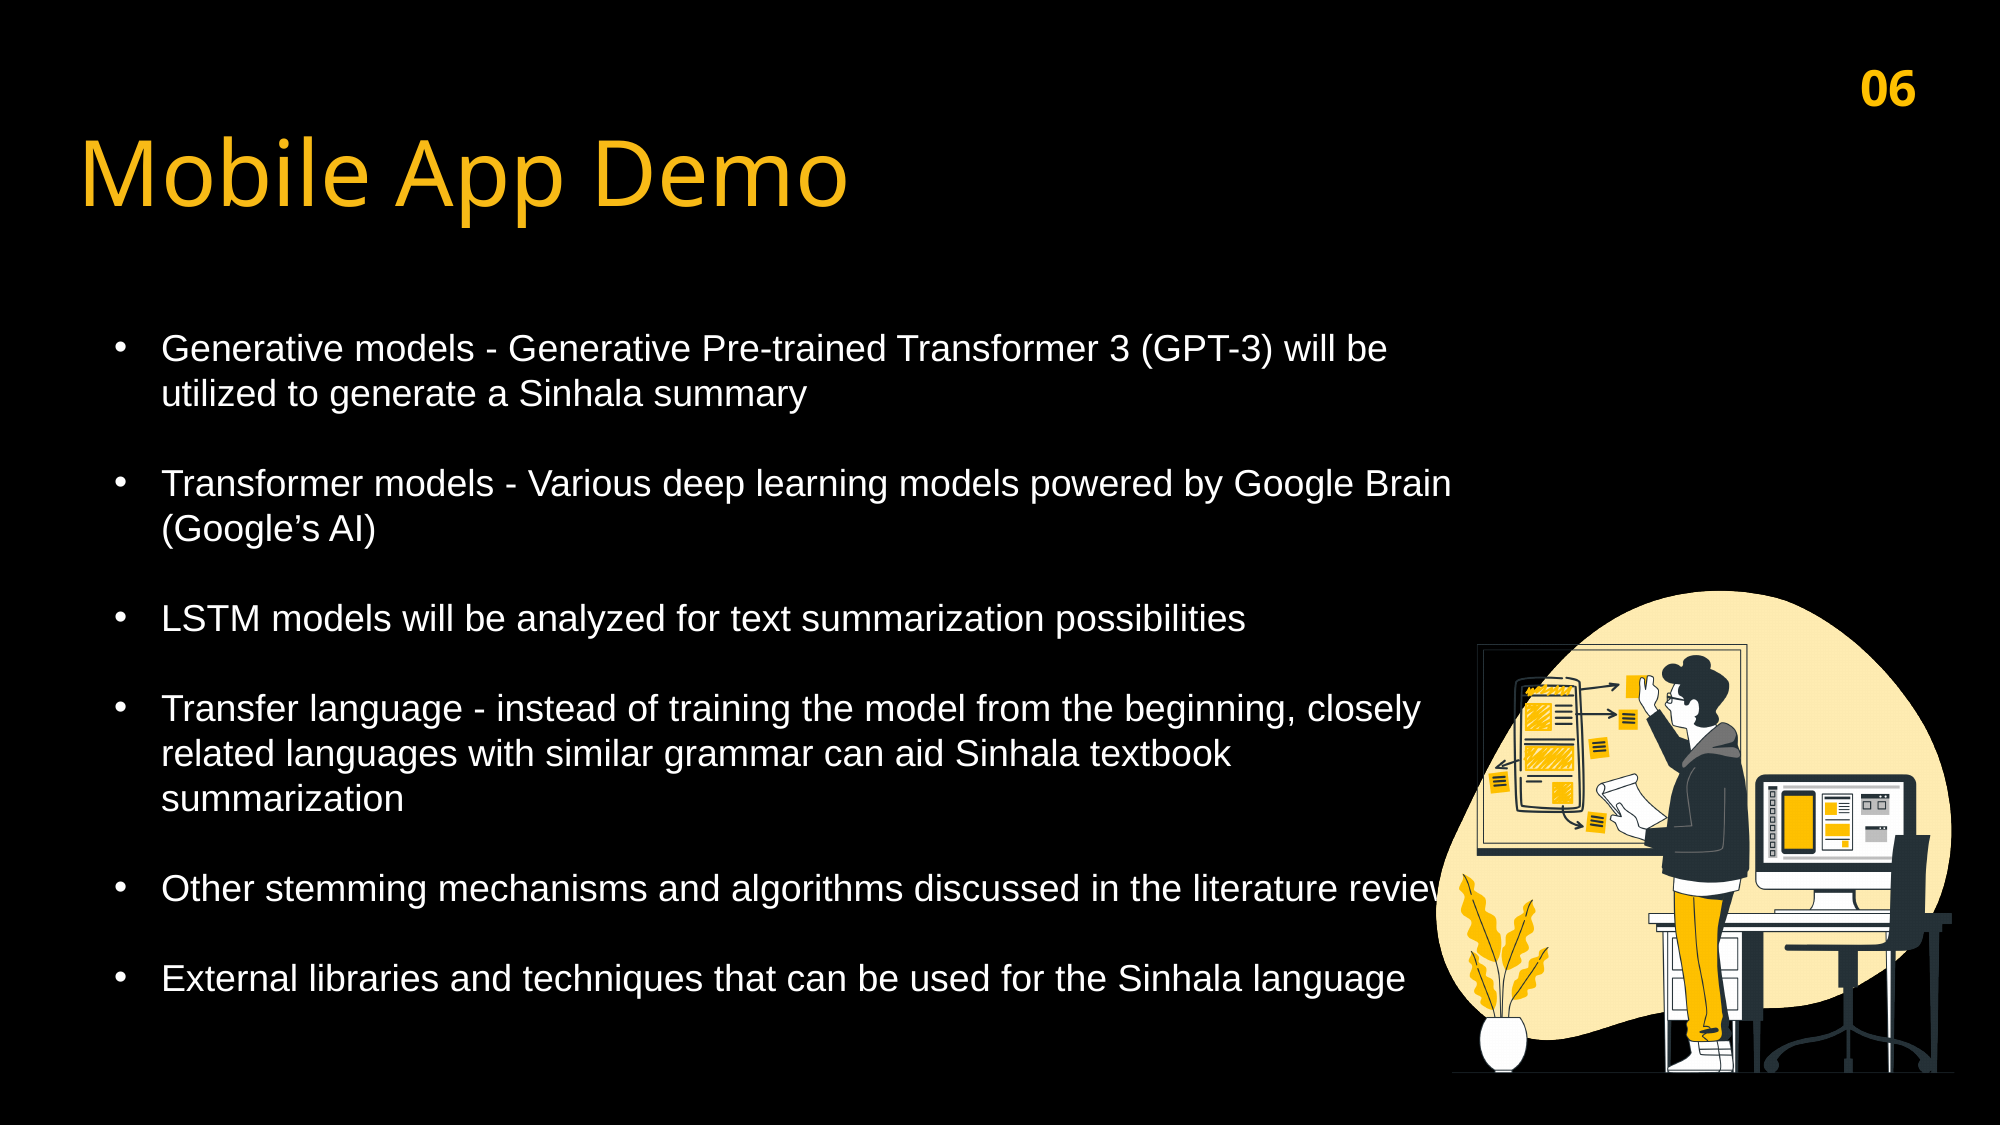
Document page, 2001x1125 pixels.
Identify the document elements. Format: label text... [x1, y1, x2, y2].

text_box 06 [1845, 49, 1950, 124]
picture [1417, 562, 1966, 1111]
text_box Mobile App Demo [63, 46, 1541, 309]
text_box Generative models - Generative Pre-trained Transformer 3 (GPT-3) will be utilized to generate a Sinhala summary Transformer models - Various deep learning models powered by Google Brain (Google’s AI) LSTM models will be analyzed for text summarization possibilities Transfer language - instead of training the model from the beginning, closely related languages with similar grammar can aid Sinhala textbook summarization Other stemming mechanisms and algorithms discussed in the literature review External libraries and techniques that can be used for the Sinhala language [99, 317, 1473, 1052]
